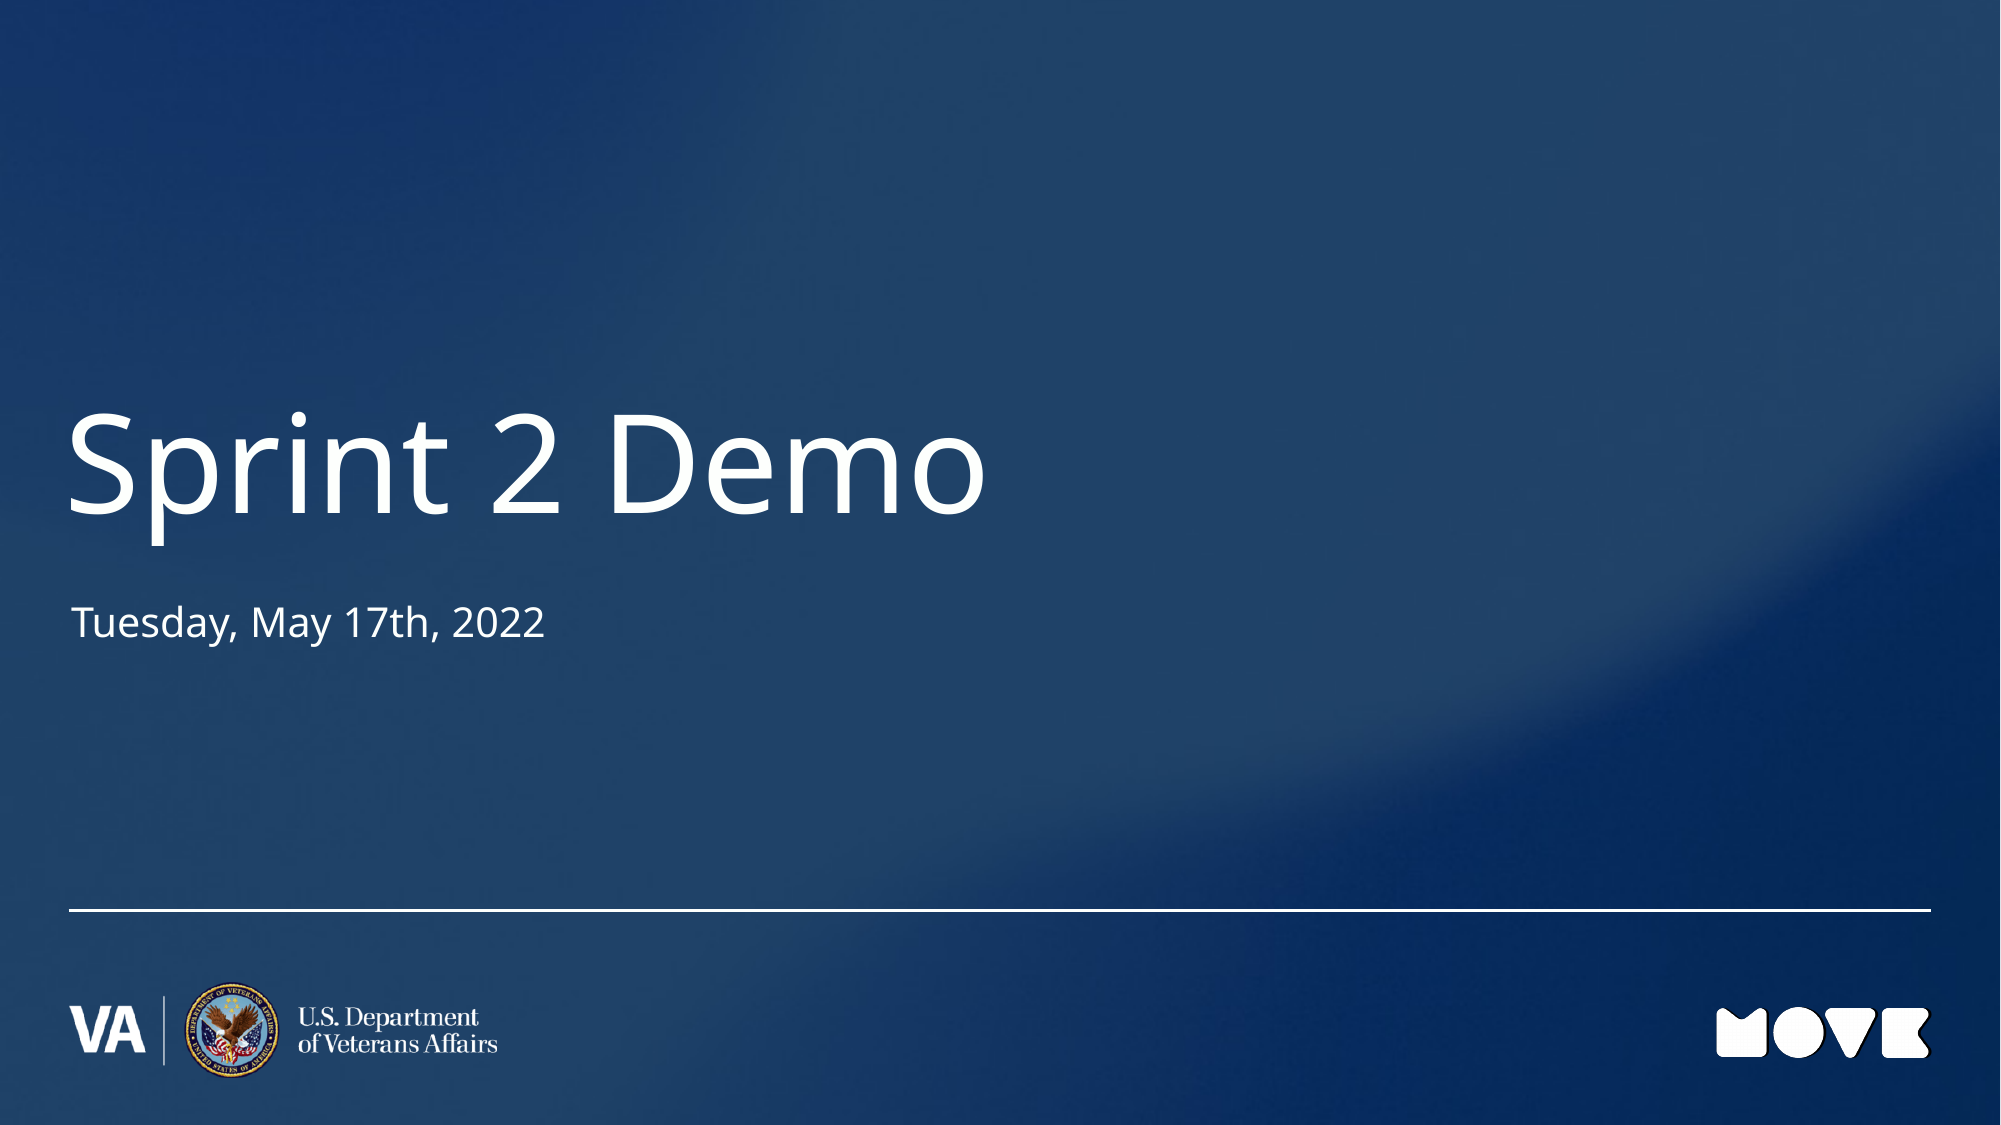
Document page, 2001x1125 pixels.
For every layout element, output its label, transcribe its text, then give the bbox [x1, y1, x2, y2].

subtitle Tuesday, May 17th, 2022 [56, 594, 853, 655]
title Sprint 2 Demo [49, 386, 1241, 655]
picture [0, 0, 2001, 1125]
